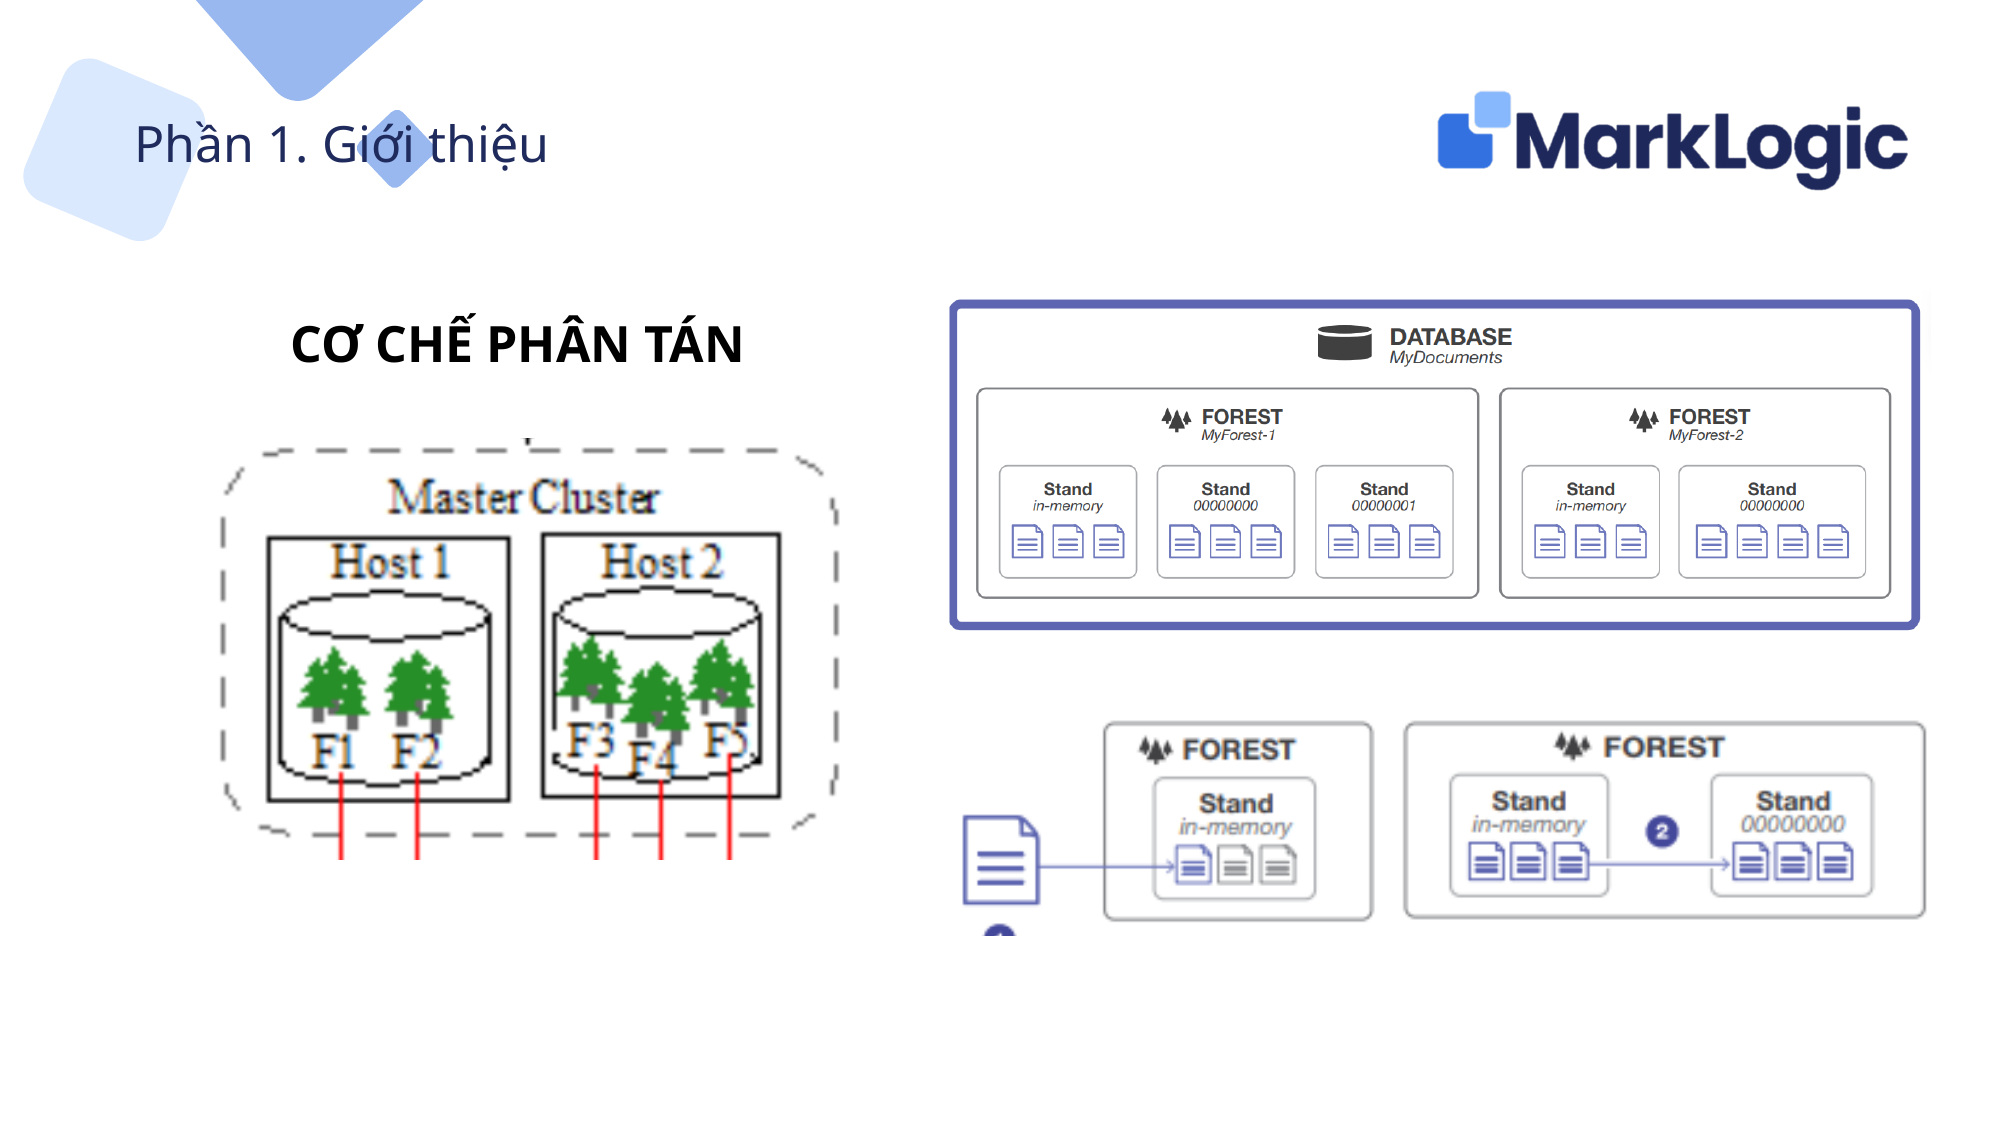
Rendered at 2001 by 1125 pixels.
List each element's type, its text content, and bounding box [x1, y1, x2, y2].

text_box CƠ CHẾ PHÂN TÁN [275, 275, 761, 381]
picture [1391, 63, 1960, 216]
text_box [22, 57, 200, 243]
text_box [382, 180, 408, 189]
text_box [194, 0, 426, 102]
picture [155, 290, 1958, 936]
text_box Phần 1. Giới thiệu [119, 105, 565, 180]
